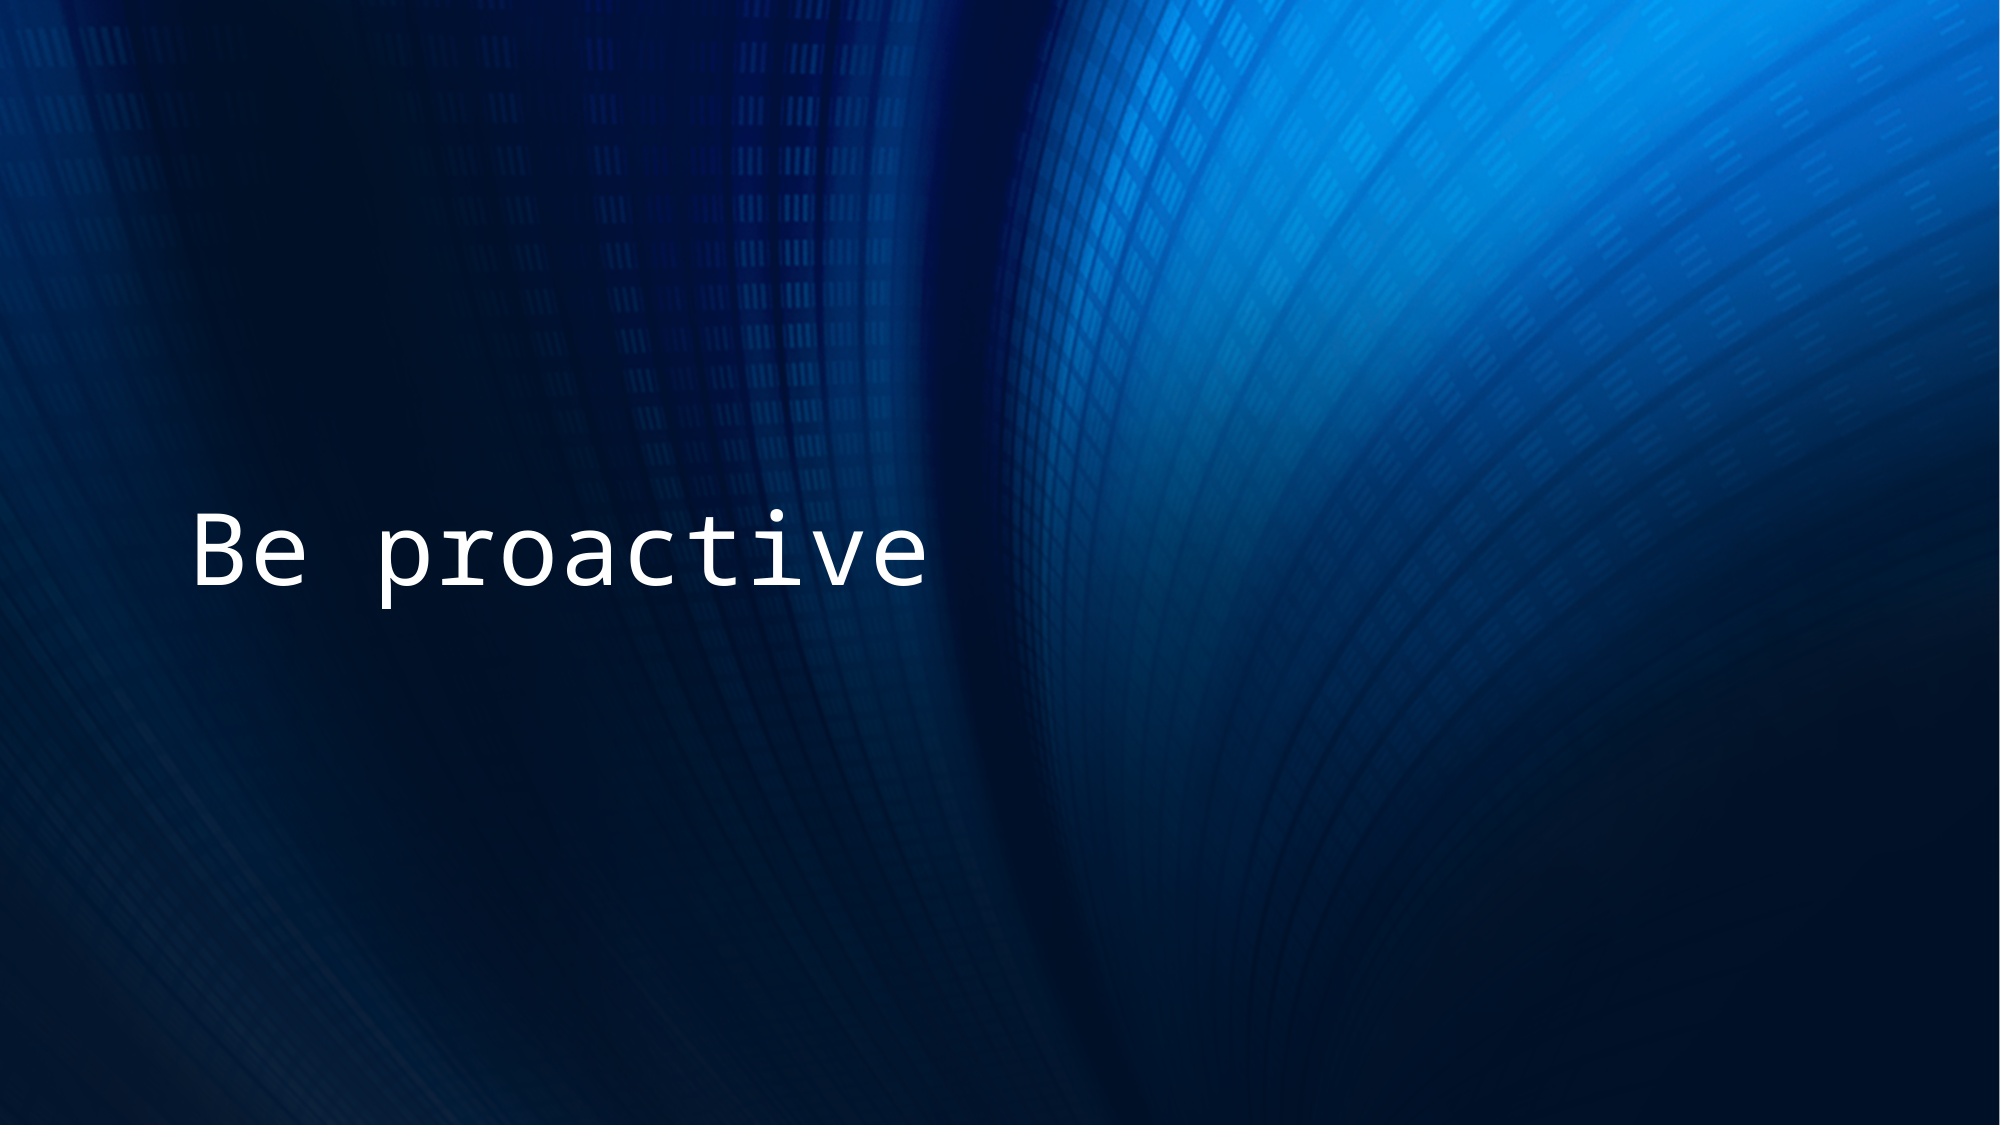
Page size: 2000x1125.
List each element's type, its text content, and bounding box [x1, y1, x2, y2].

title Be proactive [173, 137, 1600, 613]
picture [0, 0, 2000, 1125]
